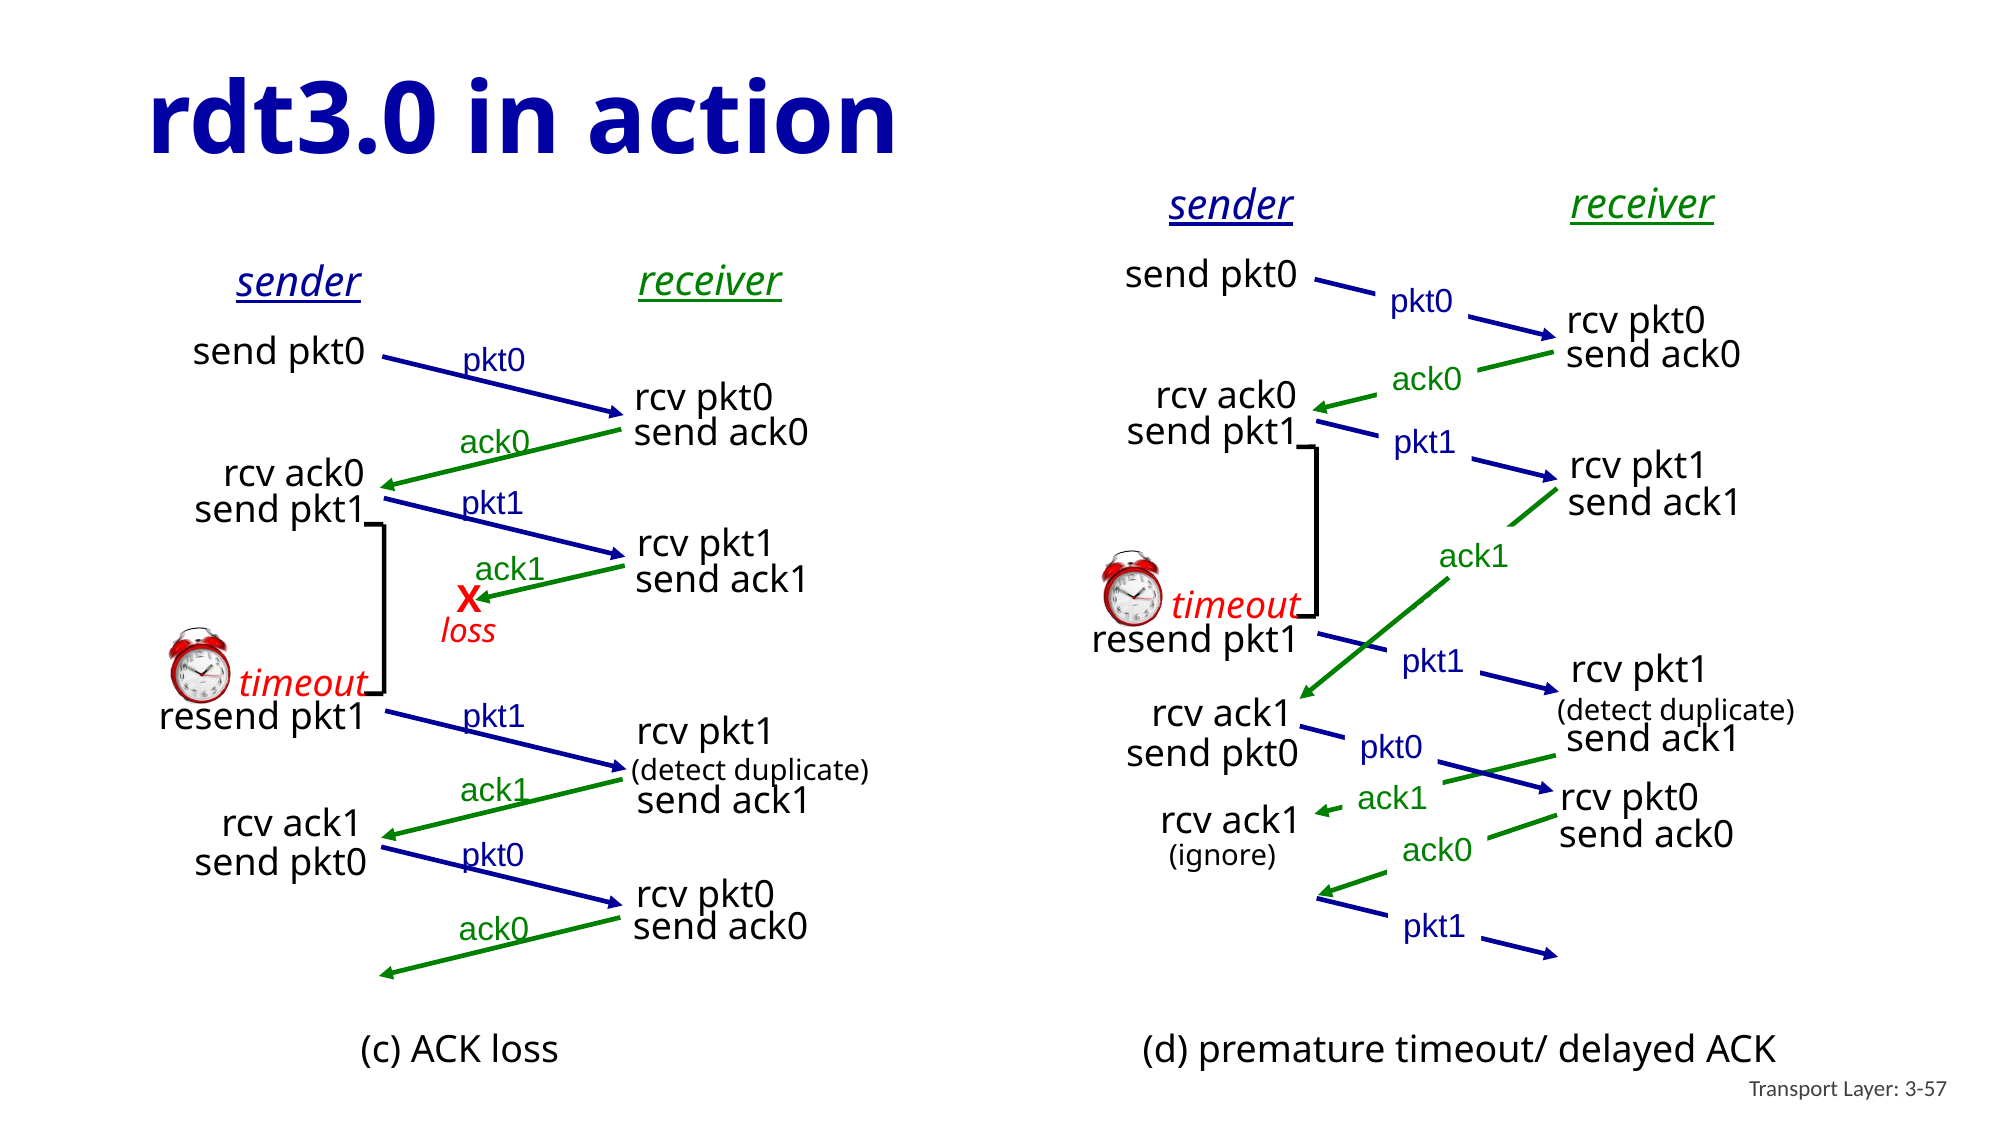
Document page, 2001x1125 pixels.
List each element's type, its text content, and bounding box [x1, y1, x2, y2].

text_box (c) ACK loss [345, 1017, 575, 1077]
text_box (detect duplicate) [1746, 683, 1810, 734]
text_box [1082, 547, 1309, 668]
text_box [150, 624, 377, 745]
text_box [1147, 788, 1315, 880]
text_box send ack0 [1554, 323, 1757, 383]
text_box receiver [623, 246, 797, 312]
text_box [1314, 272, 1557, 338]
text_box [381, 760, 623, 838]
text_box receiver [1555, 169, 1730, 234]
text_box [1116, 681, 1746, 863]
text_box send pkt1 [179, 477, 383, 537]
text_box send ack1 [1552, 470, 1758, 531]
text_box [1312, 349, 1554, 411]
text_box send pkt1 [1111, 399, 1315, 460]
text_box sender [1154, 170, 1309, 235]
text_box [1316, 412, 1558, 480]
text_box rcv ack0 [208, 441, 379, 477]
text_box rcv pkt0 [623, 862, 791, 894]
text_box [1407, 488, 1558, 612]
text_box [381, 838, 623, 906]
text_box rcv ack1 [206, 791, 378, 851]
text_box rcv pkt0 [1551, 288, 1721, 349]
text_box send ack0 [622, 400, 824, 461]
text_box send ack1 [625, 548, 826, 608]
text_box send pkt0 [1110, 242, 1313, 302]
text_box send ack0 [621, 894, 824, 955]
text_box rcv pkt0 [622, 365, 789, 426]
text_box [379, 412, 622, 488]
slide_number Transport Layer: 3-57 [1512, 1056, 1963, 1117]
text_box rcv pkt1 [1559, 637, 1725, 681]
text_box rcv pkt1 [1558, 433, 1724, 470]
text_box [385, 686, 627, 770]
text_box sender [221, 247, 376, 313]
text_box send pkt0 [177, 319, 381, 380]
text_box rcv pkt1 [627, 699, 791, 760]
text_box (d) premature timeout/ delayed ACK [1127, 1017, 1792, 1077]
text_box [382, 330, 624, 416]
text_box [1316, 897, 1559, 957]
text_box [1317, 814, 1558, 896]
text_box rcv pkt1 [626, 511, 792, 548]
text_box (detect duplicate) [627, 743, 884, 794]
text_box rcv ack0 [1140, 364, 1312, 399]
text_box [1746, 706, 1752, 825]
title rdt3.0 in action [131, 47, 1952, 195]
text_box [363, 524, 385, 694]
text_box send pkt0 [179, 830, 381, 891]
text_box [1317, 632, 1559, 681]
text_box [425, 539, 625, 658]
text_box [383, 473, 626, 557]
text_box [378, 900, 621, 976]
text_box send ack1 [623, 768, 828, 829]
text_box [1296, 446, 1317, 617]
